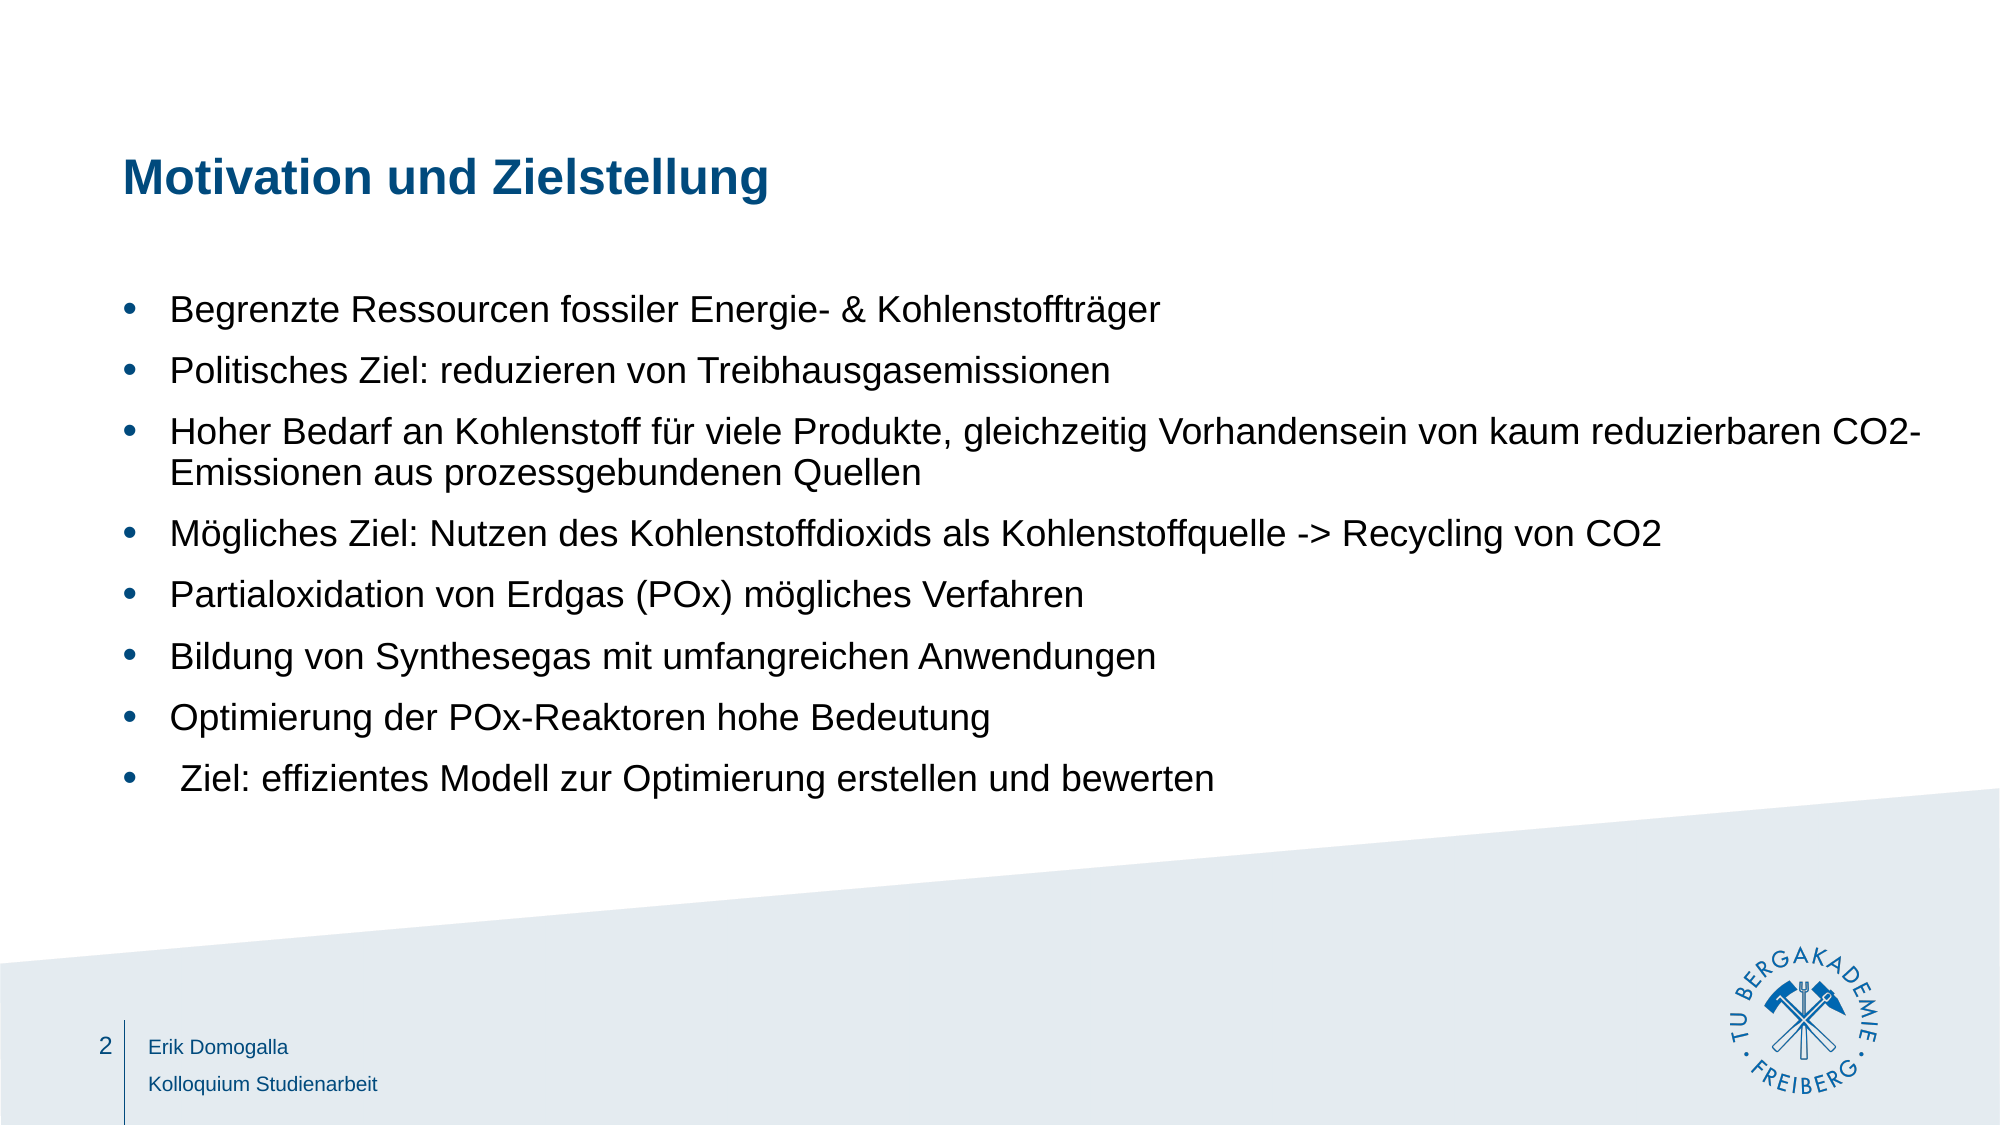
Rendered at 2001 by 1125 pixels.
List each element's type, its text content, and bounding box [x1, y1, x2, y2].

title Motivation und Zielstellung [122, 151, 1925, 280]
list Begrenzte Ressourcen fossiler Energie- & Kohlenstoffträger Politisches Ziel: reduzieren von Treibhausgasemissionen Hoher Bedarf an Kohlenstoff für viele Produkte, gleichzeitig Vorhandensein von kaum reduzierbaren CO2-Emissionen aus prozessgebundenen Quellen Mögliches Ziel: Nutzen des Kohlenstoffdioxids als Kohlenstoffquelle -> Recycling von CO2 Partialoxidation von Erdgas (POx) mögliches Verfahren Bildung von Synthesegas mit umfangreichen Anwendungen Optimierung der POx-Reaktoren hohe Bedeutung Ziel: effizientes Modell zur Optimierung erstellen und bewerten [122, 282, 1925, 974]
picture [1730, 974, 1878, 1094]
